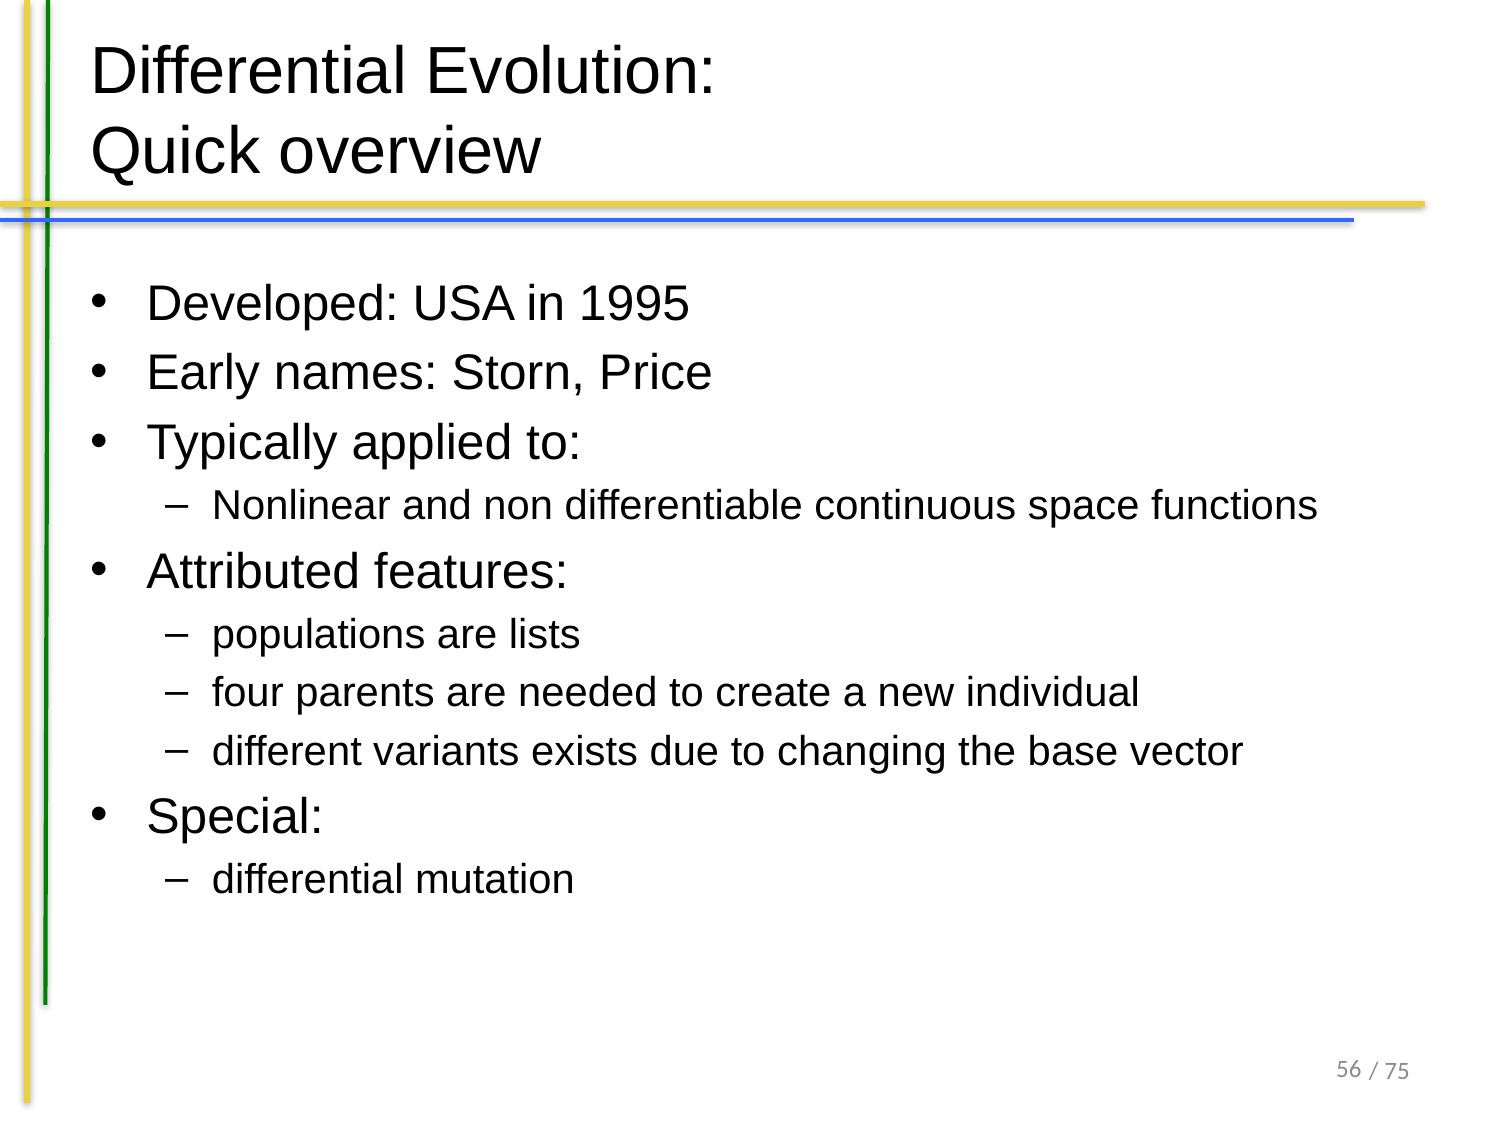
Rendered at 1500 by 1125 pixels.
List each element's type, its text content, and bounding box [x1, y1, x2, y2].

list Developed: USA in 1995 Early names: Storn, Price Typically applied to: Nonlinear and non differentiable continuous space functions Attributed features: populations are lists four parents are needed to create a new individual different variants exists due to changing the base vector Special: differential mutation [75, 262, 1425, 1005]
title Differential Evolution: Quick overview [75, 12, 1425, 201]
slide_number 56 [1222, 1026, 1377, 1109]
